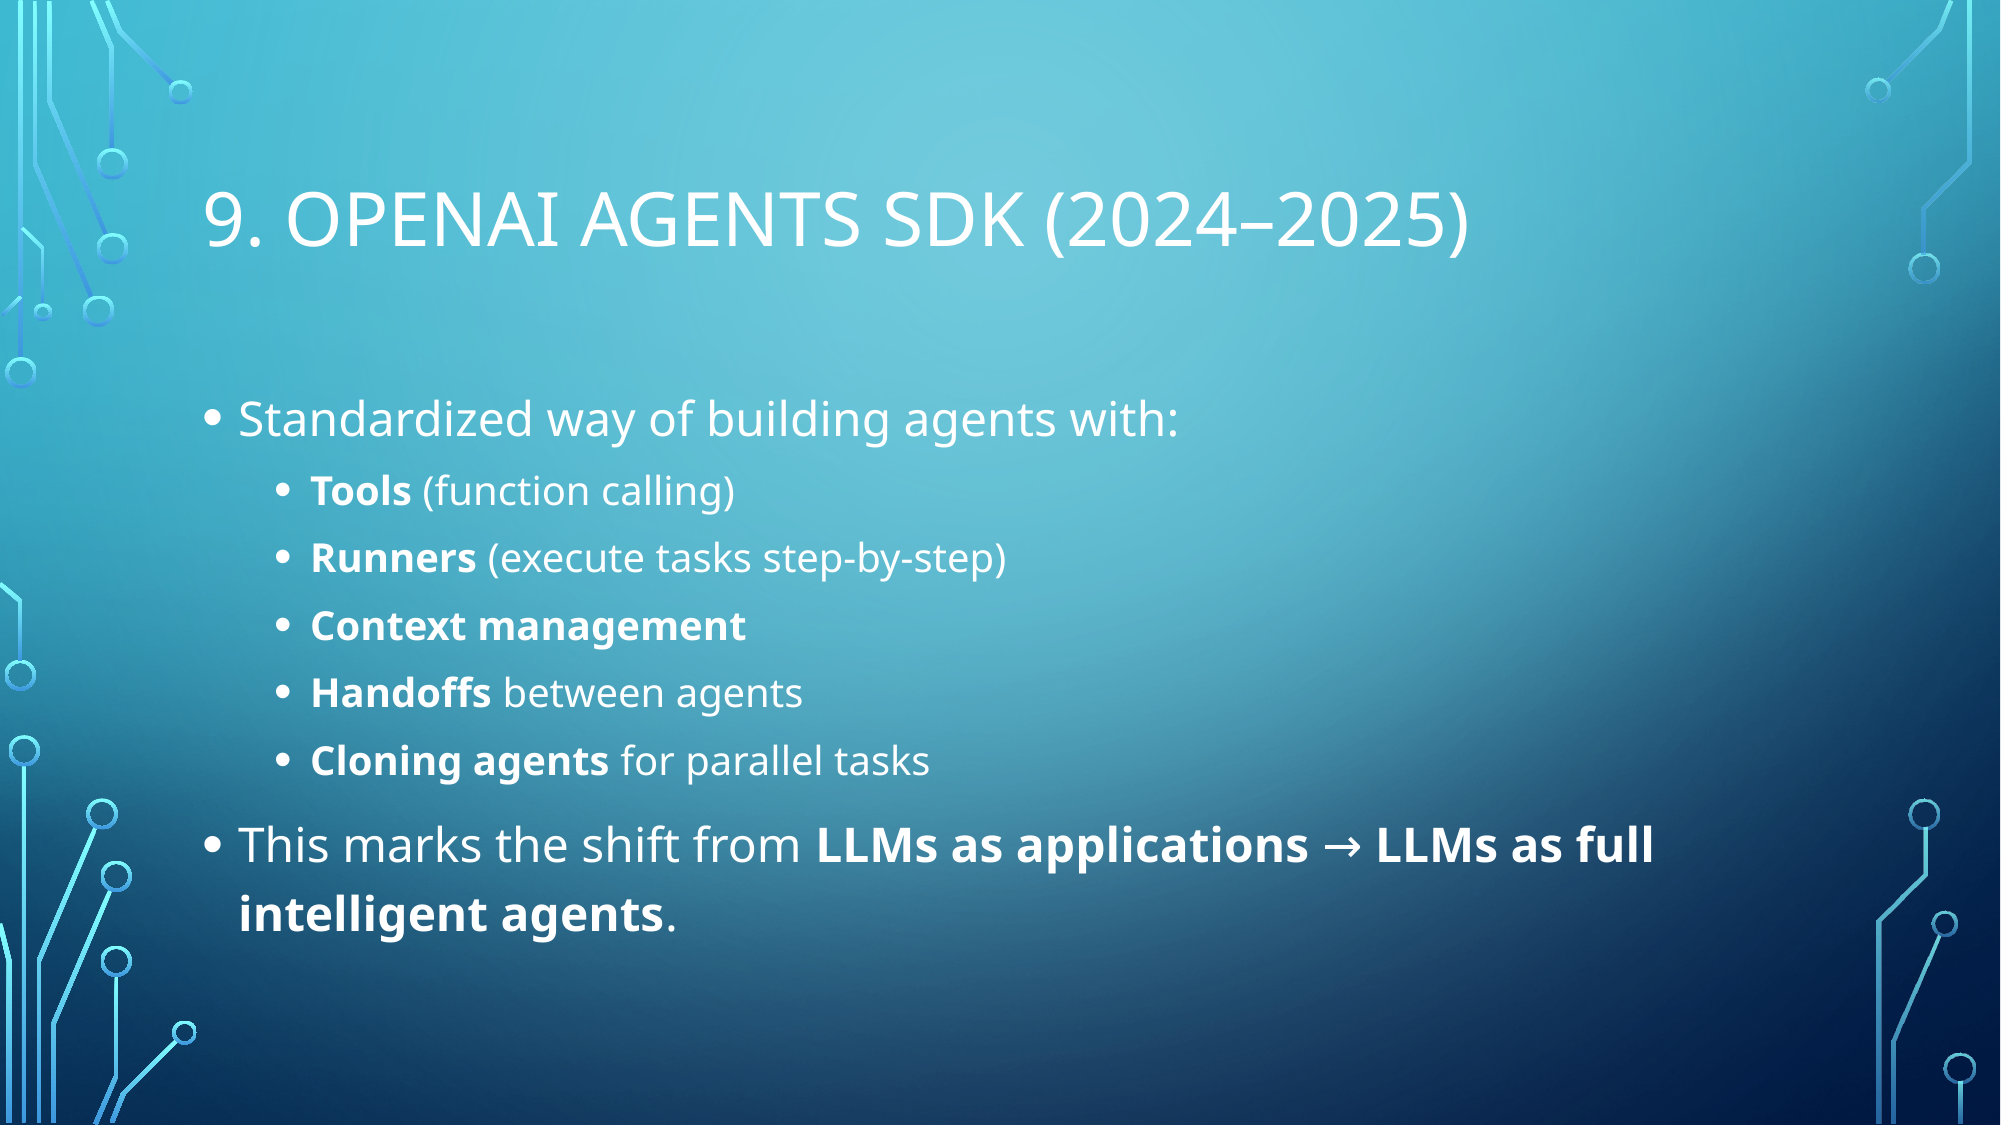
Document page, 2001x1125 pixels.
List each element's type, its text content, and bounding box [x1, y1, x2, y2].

title 9. OpenAI Agents SDK (2024–2025) [187, 101, 1813, 344]
list Standardized way of building agents with: Tools (function calling) Runners (execute tasks step-by-step) Context management Handoffs between agents Cloning agents for parallel tasks This marks the shift from LLMs as applications → LLMs as full intelligent agents. [187, 369, 1813, 950]
